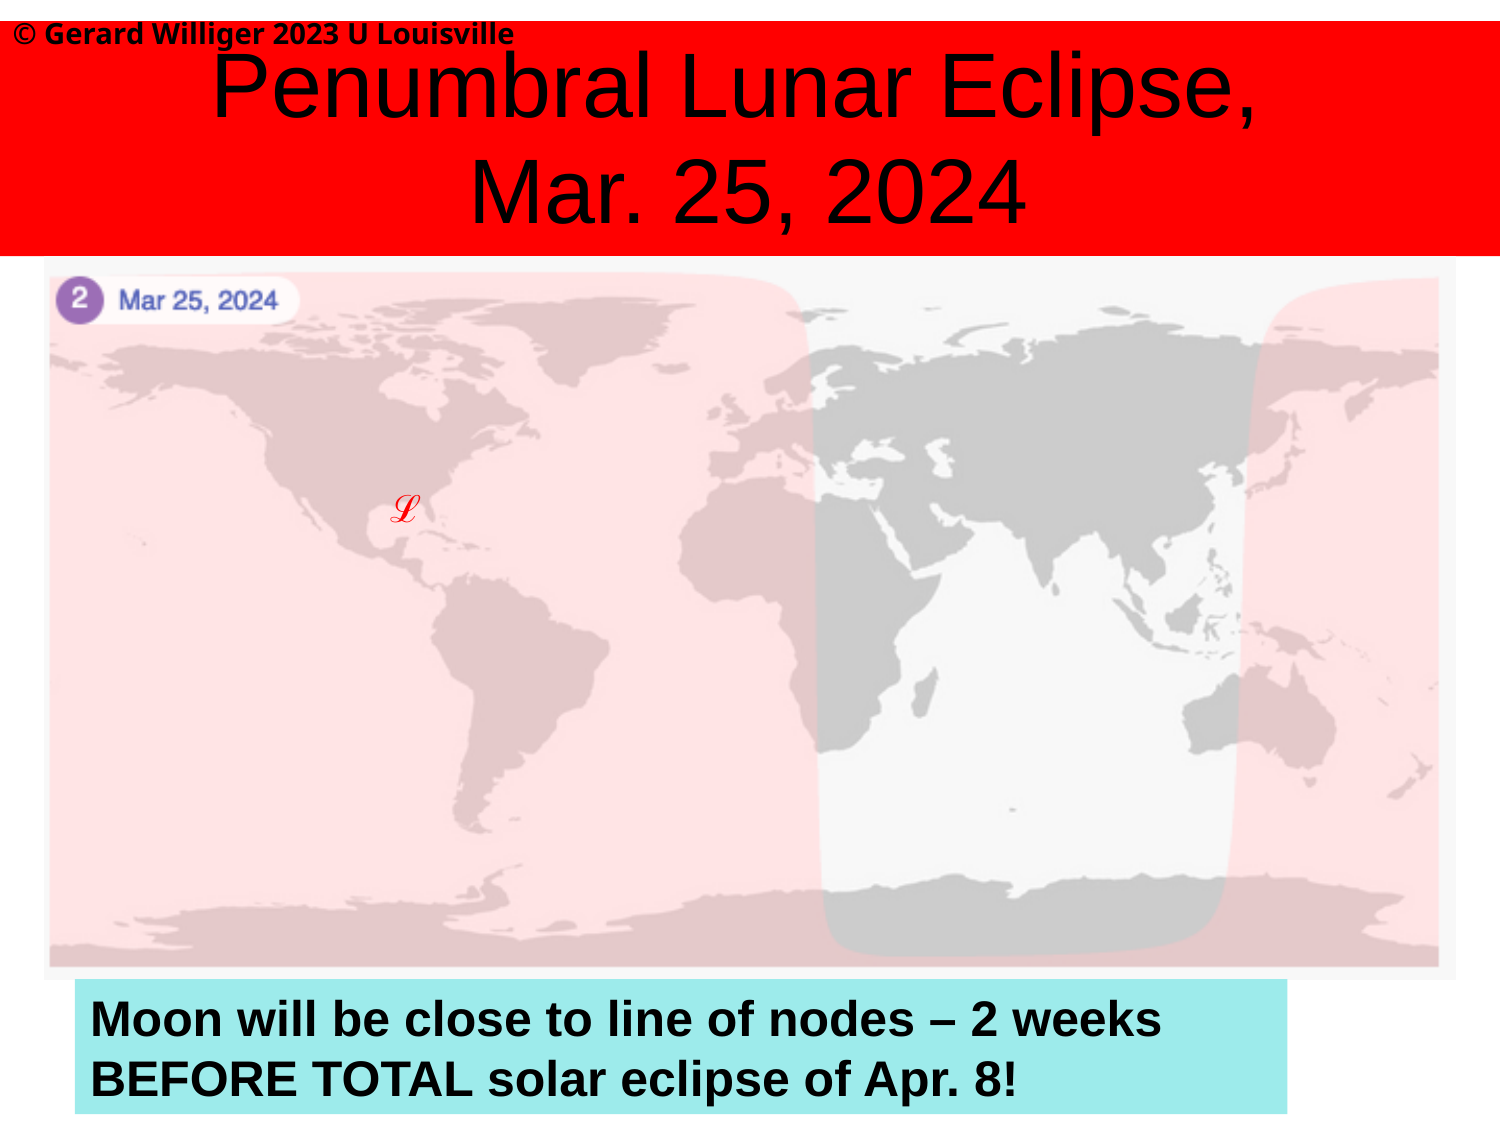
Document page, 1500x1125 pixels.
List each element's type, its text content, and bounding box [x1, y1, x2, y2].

text_box Moon will be close to line of nodes – 2 weeks BEFORE TOTAL solar eclipse of Apr. 8! [74, 988, 1288, 1115]
title Penumbral Lunar Eclipse, Mar. 25, 2024 [0, 21, 1500, 257]
picture [44, 255, 1456, 980]
text_box © Gerard Williger 2023 U Louisville [0, 0, 552, 66]
